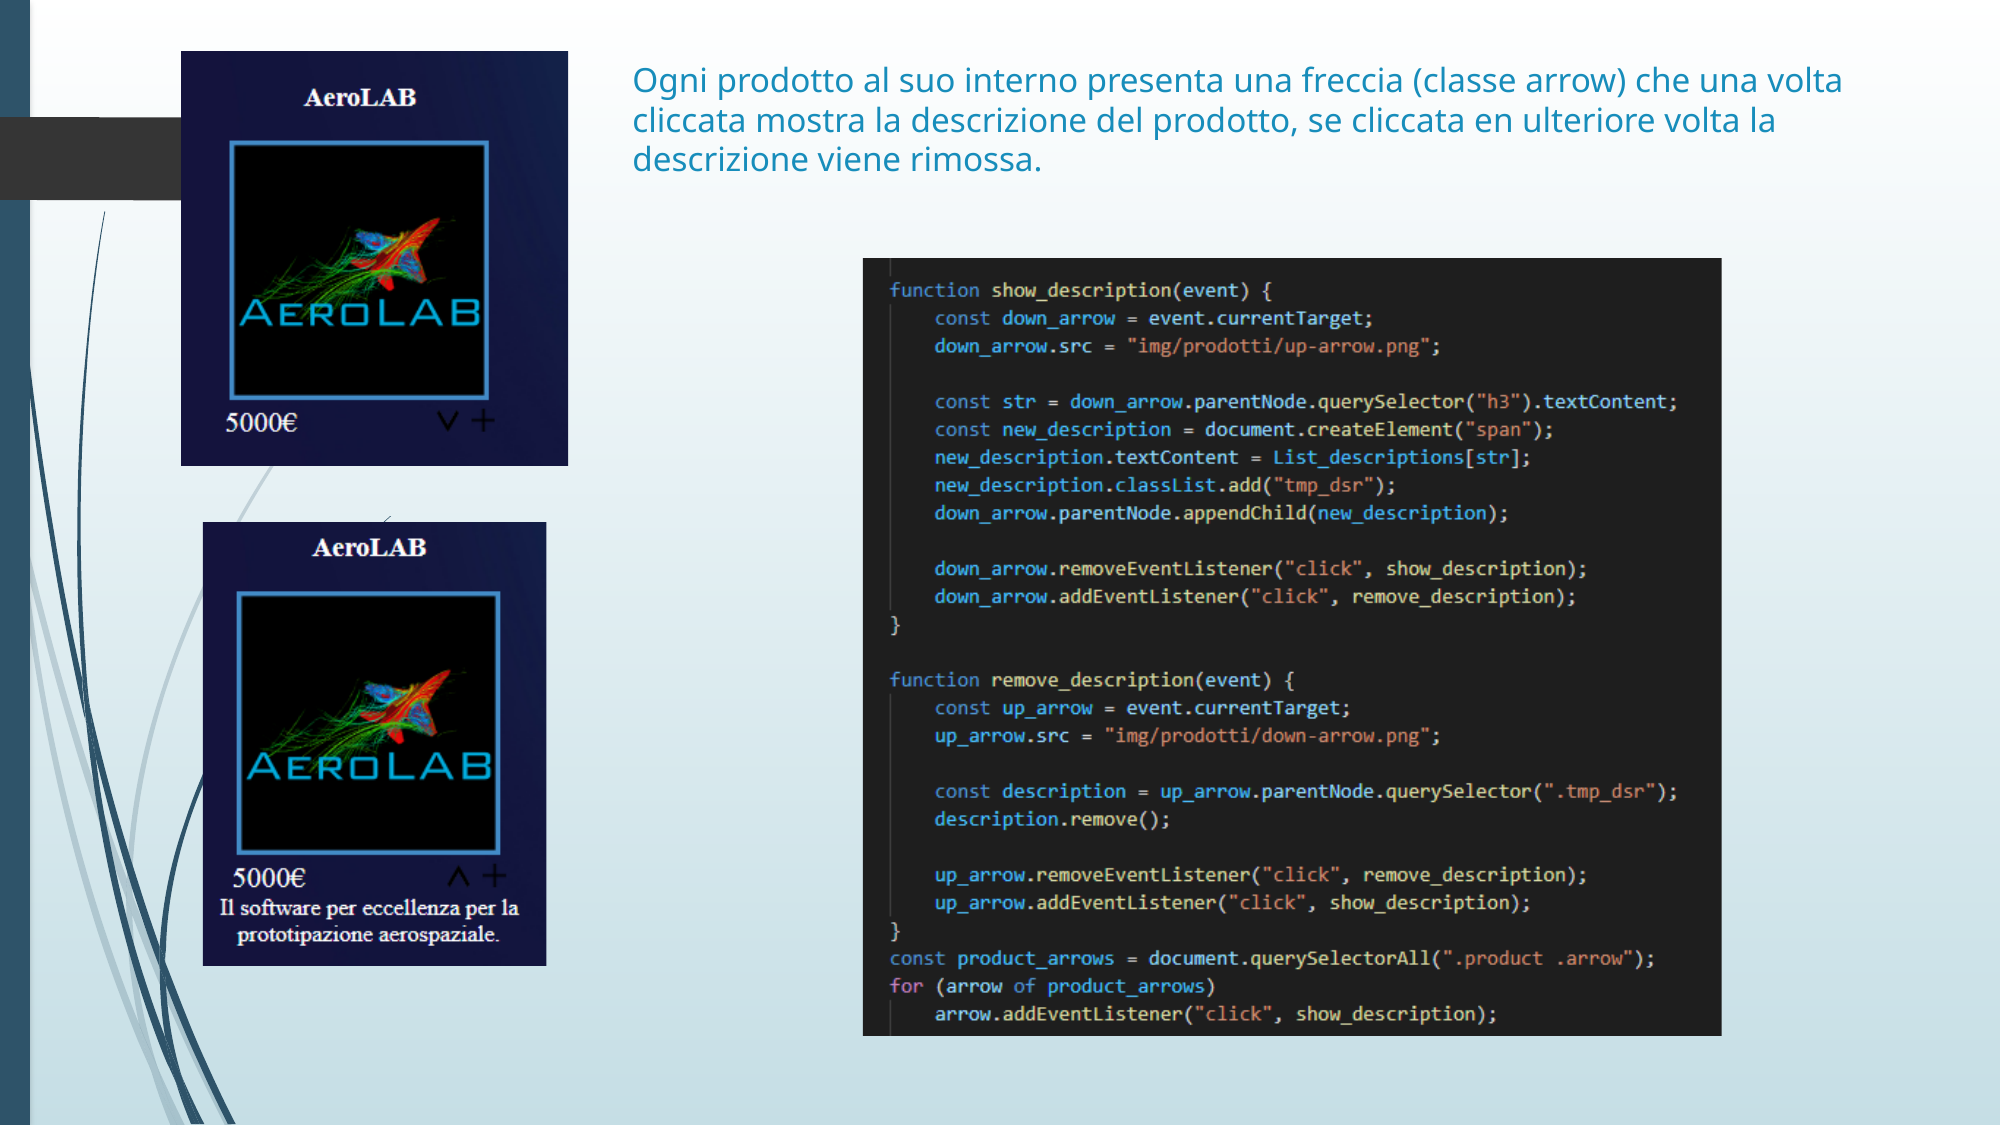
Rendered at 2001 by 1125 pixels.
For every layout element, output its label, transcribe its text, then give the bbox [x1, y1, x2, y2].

picture [202, 522, 547, 966]
picture [180, 51, 569, 466]
text_box Ogni prodotto al suo interno presenta una freccia (classe arrow) che una volta cliccata mostra la descrizione del prodotto, se cliccata en ulteriore volta la descrizione viene rimossa. [617, 51, 1967, 186]
picture [862, 258, 1722, 1036]
